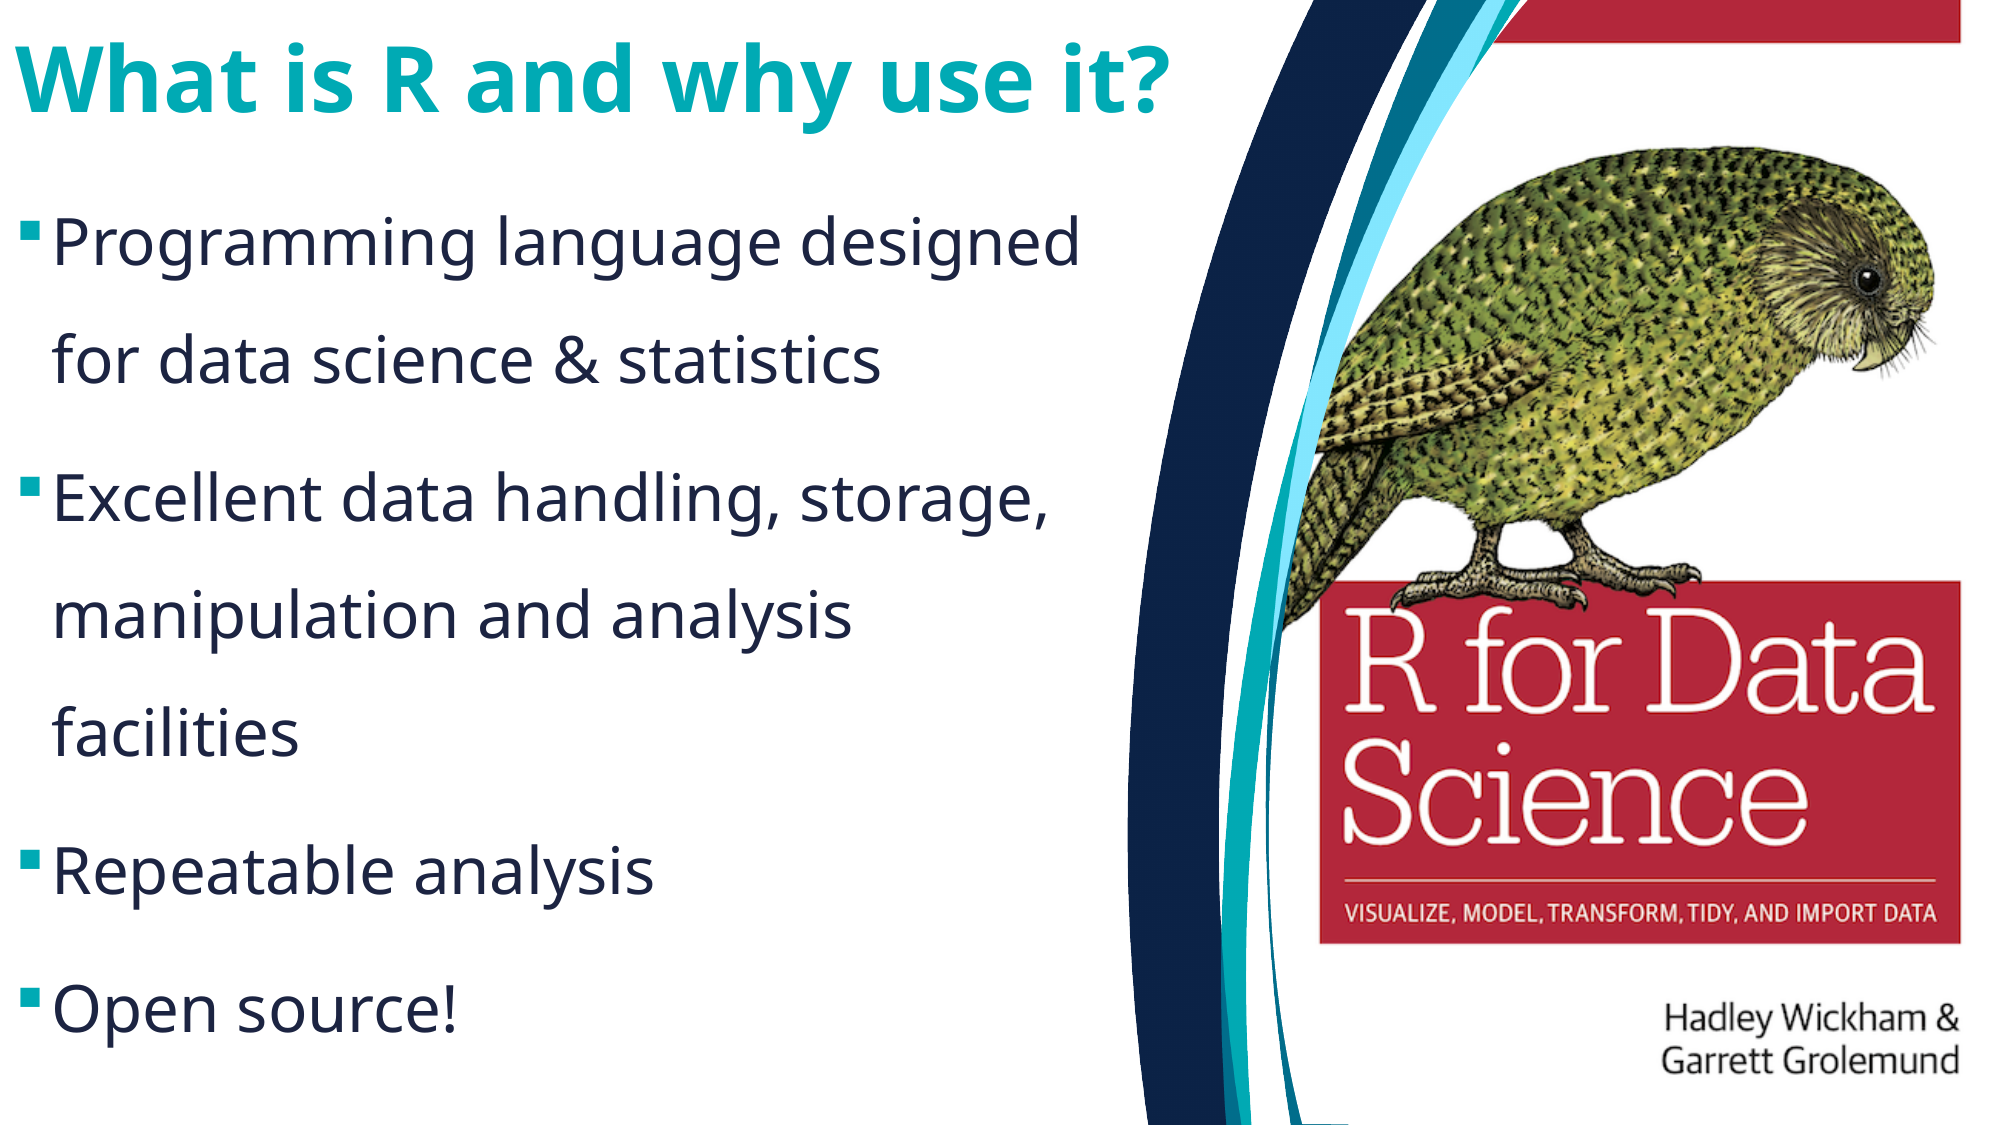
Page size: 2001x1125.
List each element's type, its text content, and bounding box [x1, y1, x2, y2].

list What is R and why use it? [0, 25, 1268, 180]
list Programming language designed for data science & statistics Excellent data handling, storage, manipulation and analysis facilities Repeatable analysis Open source! [0, 153, 1098, 1100]
picture [1067, 0, 2001, 1125]
